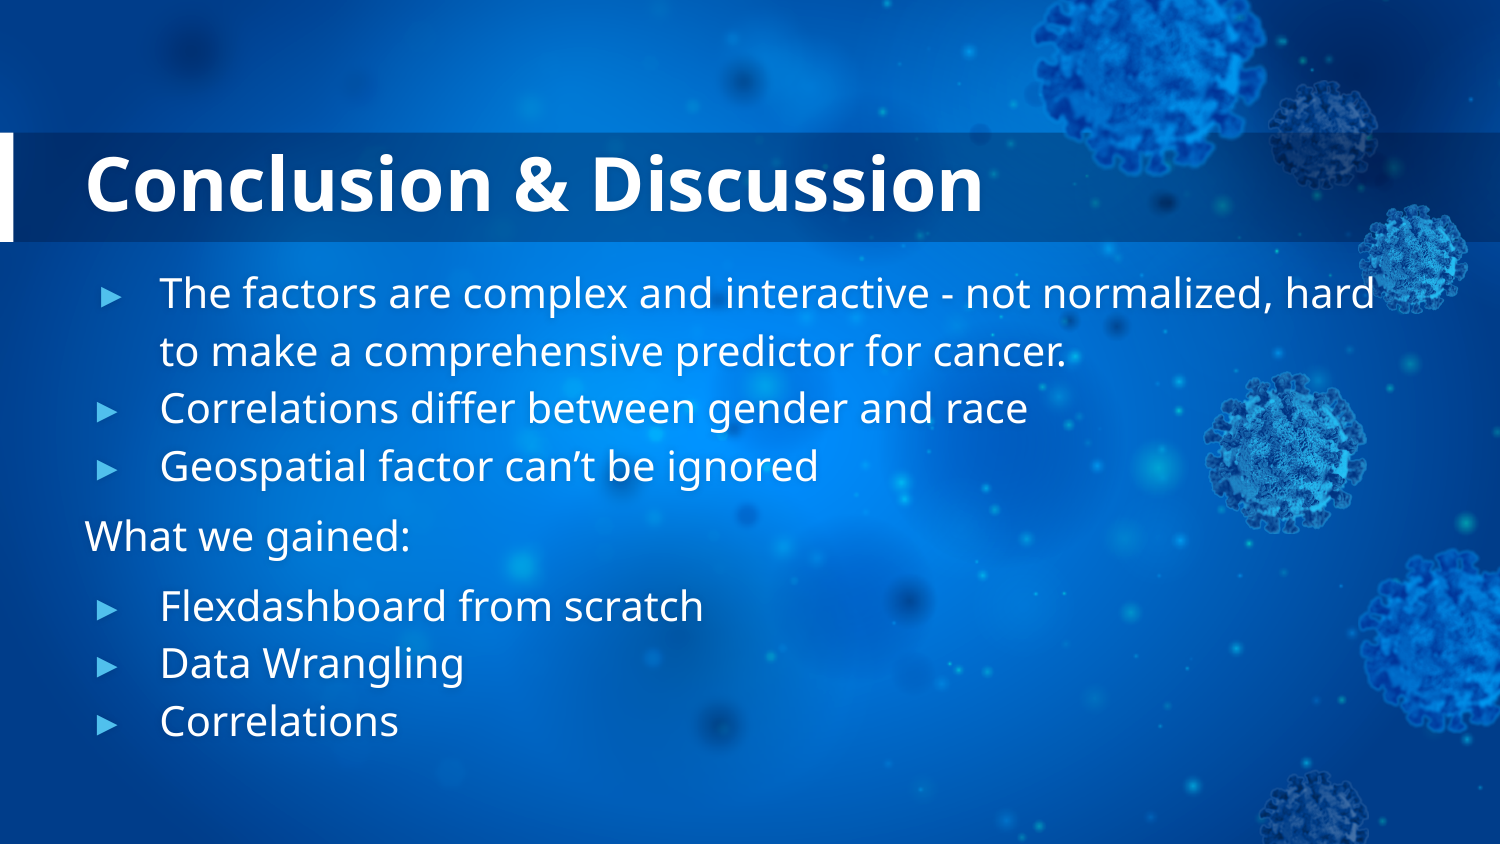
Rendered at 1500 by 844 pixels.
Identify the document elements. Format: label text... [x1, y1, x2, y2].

list The factors are complex and interactive - not normalized, hard to make a comprehensive predictor for cancer. Correlations differ between gender and race Geospatial factor can’t be ignored What we gained: Flexdashboard from scratch Data Wrangling Correlations [84, 259, 1402, 822]
picture [0, 0, 1500, 844]
title Conclusion & Discussion [84, 132, 1130, 242]
